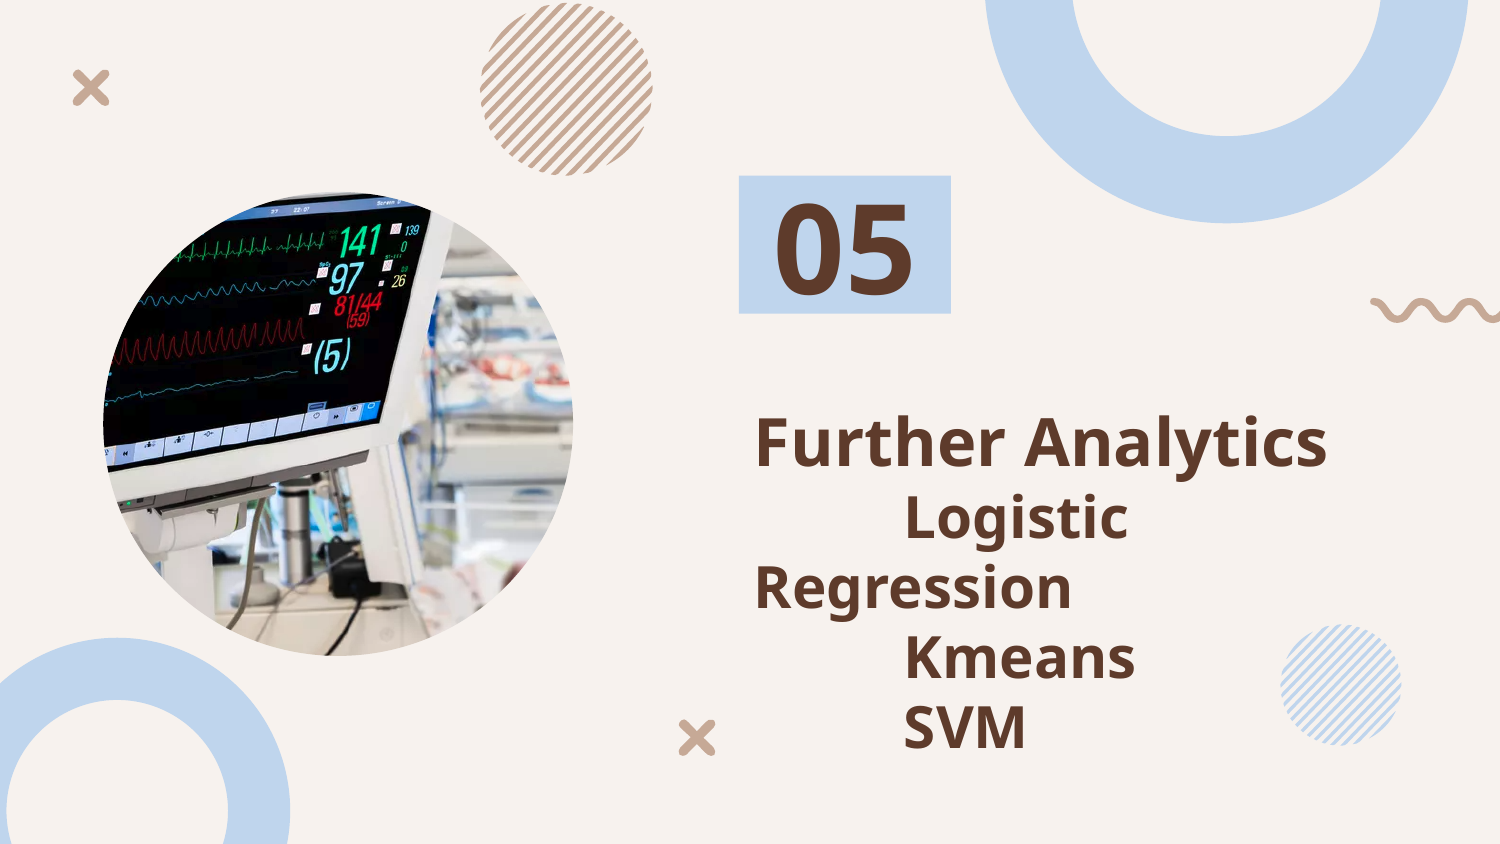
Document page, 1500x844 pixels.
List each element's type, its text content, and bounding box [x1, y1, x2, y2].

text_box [478, 2, 654, 176]
text_box [985, 0, 1469, 224]
picture [102, 191, 574, 657]
title 05 [738, 175, 951, 314]
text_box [1279, 624, 1403, 746]
text_box [0, 638, 291, 844]
title Further Analytics Logistic Regression Kmeans SVM [738, 384, 1417, 677]
text_box [678, 719, 716, 756]
text_box [1370, 297, 1500, 324]
